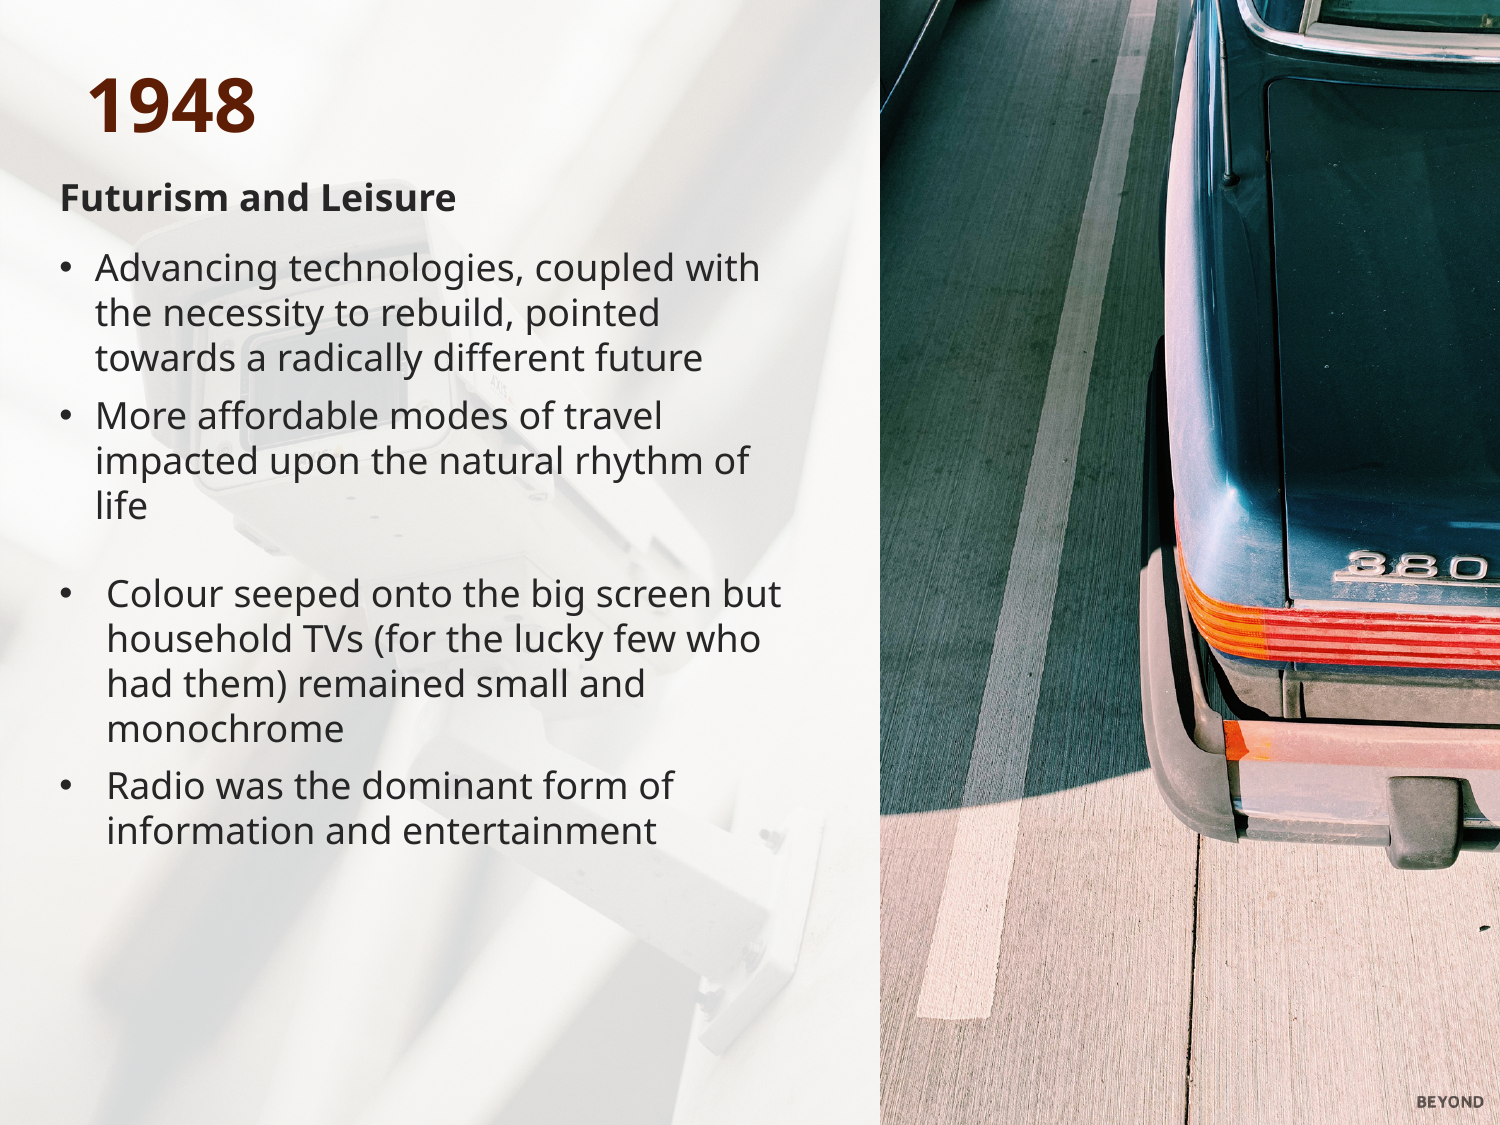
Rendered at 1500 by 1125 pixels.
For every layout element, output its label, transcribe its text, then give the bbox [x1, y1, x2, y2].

text_box 1948 [70, 50, 875, 153]
text_box Colour seeped onto the big screen but household TVs (for the lucky few who had them) remained small and monochrome Radio was the dominant form of information and entertainment [59, 562, 811, 860]
text_box Futurism and Leisure Advancing technologies, coupled with the necessity to rebuild, pointed towards a radically different future More affordable modes of travel impacted upon the natural rhythm of life [59, 166, 811, 562]
picture [0, 0, 1500, 1125]
